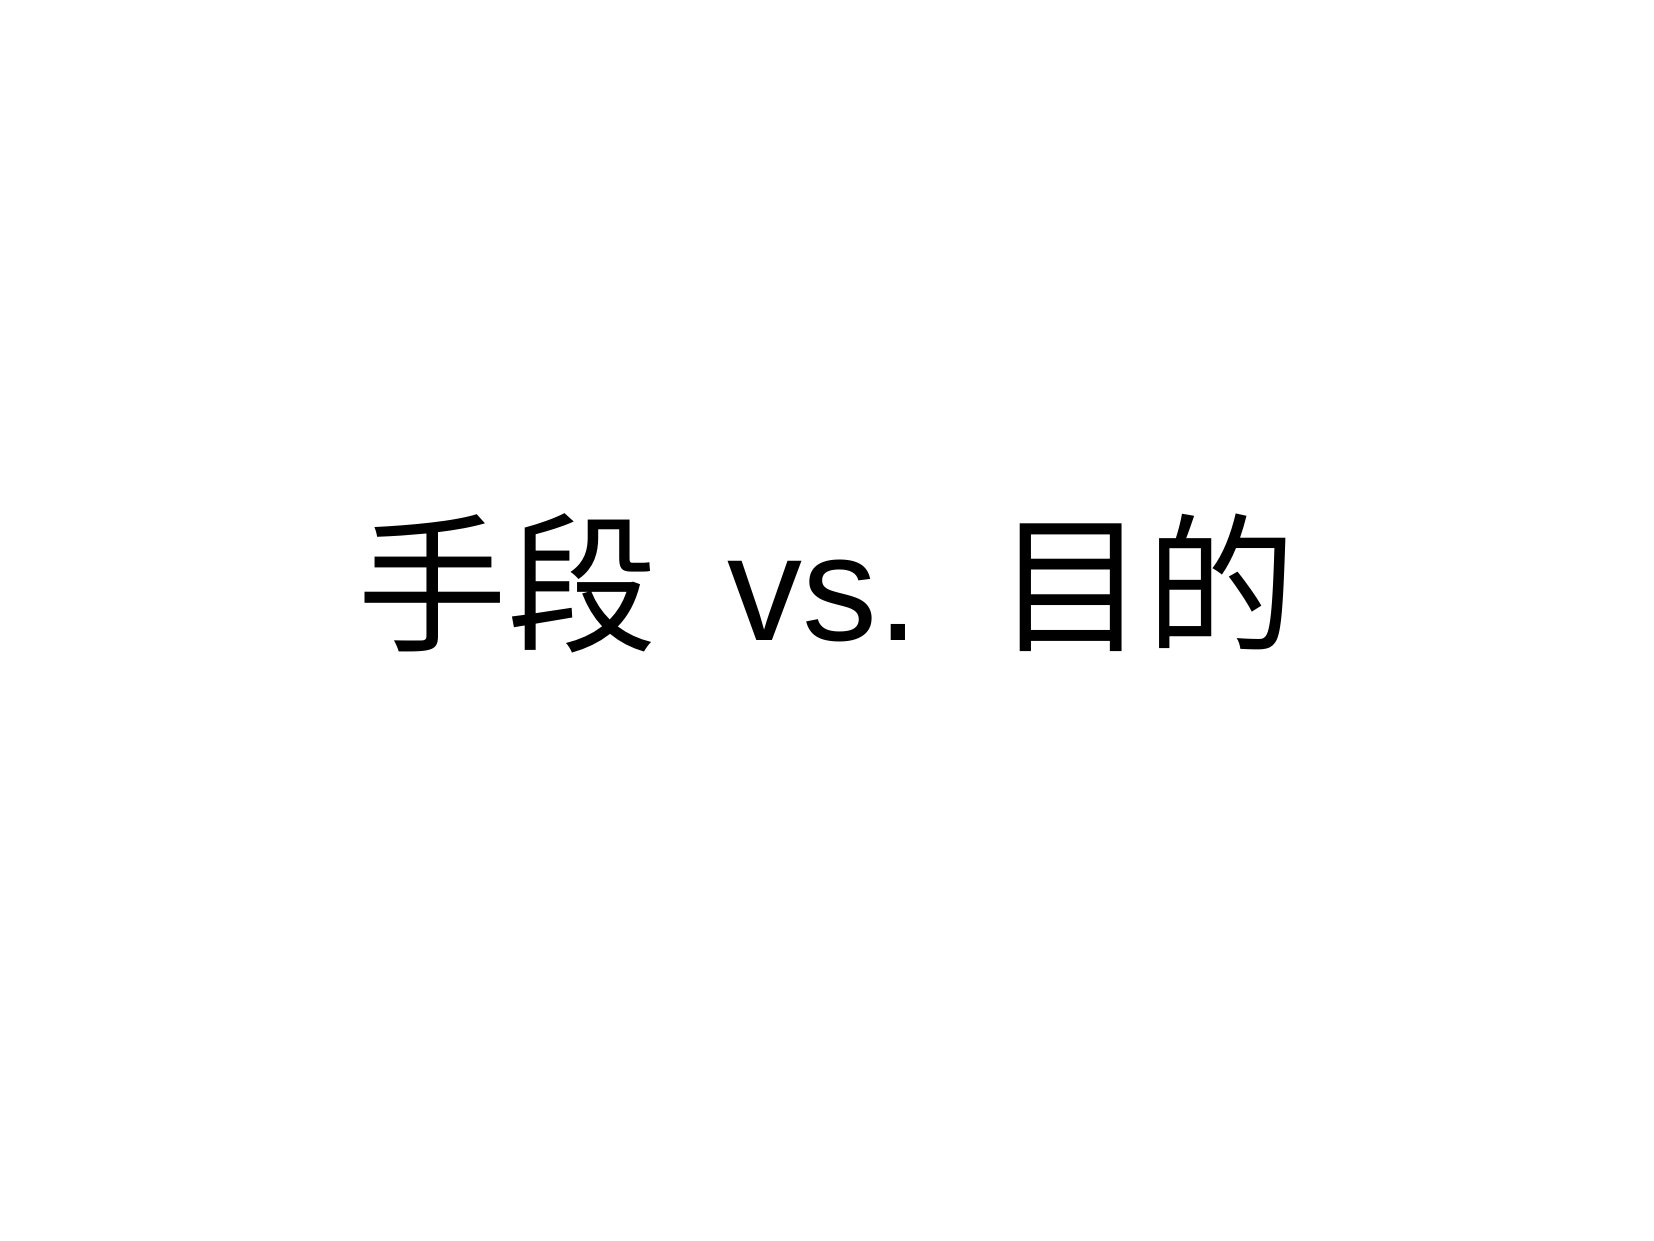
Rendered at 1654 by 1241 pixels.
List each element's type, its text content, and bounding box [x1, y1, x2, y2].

title 手段 vs. 目的 [83, 432, 1572, 640]
